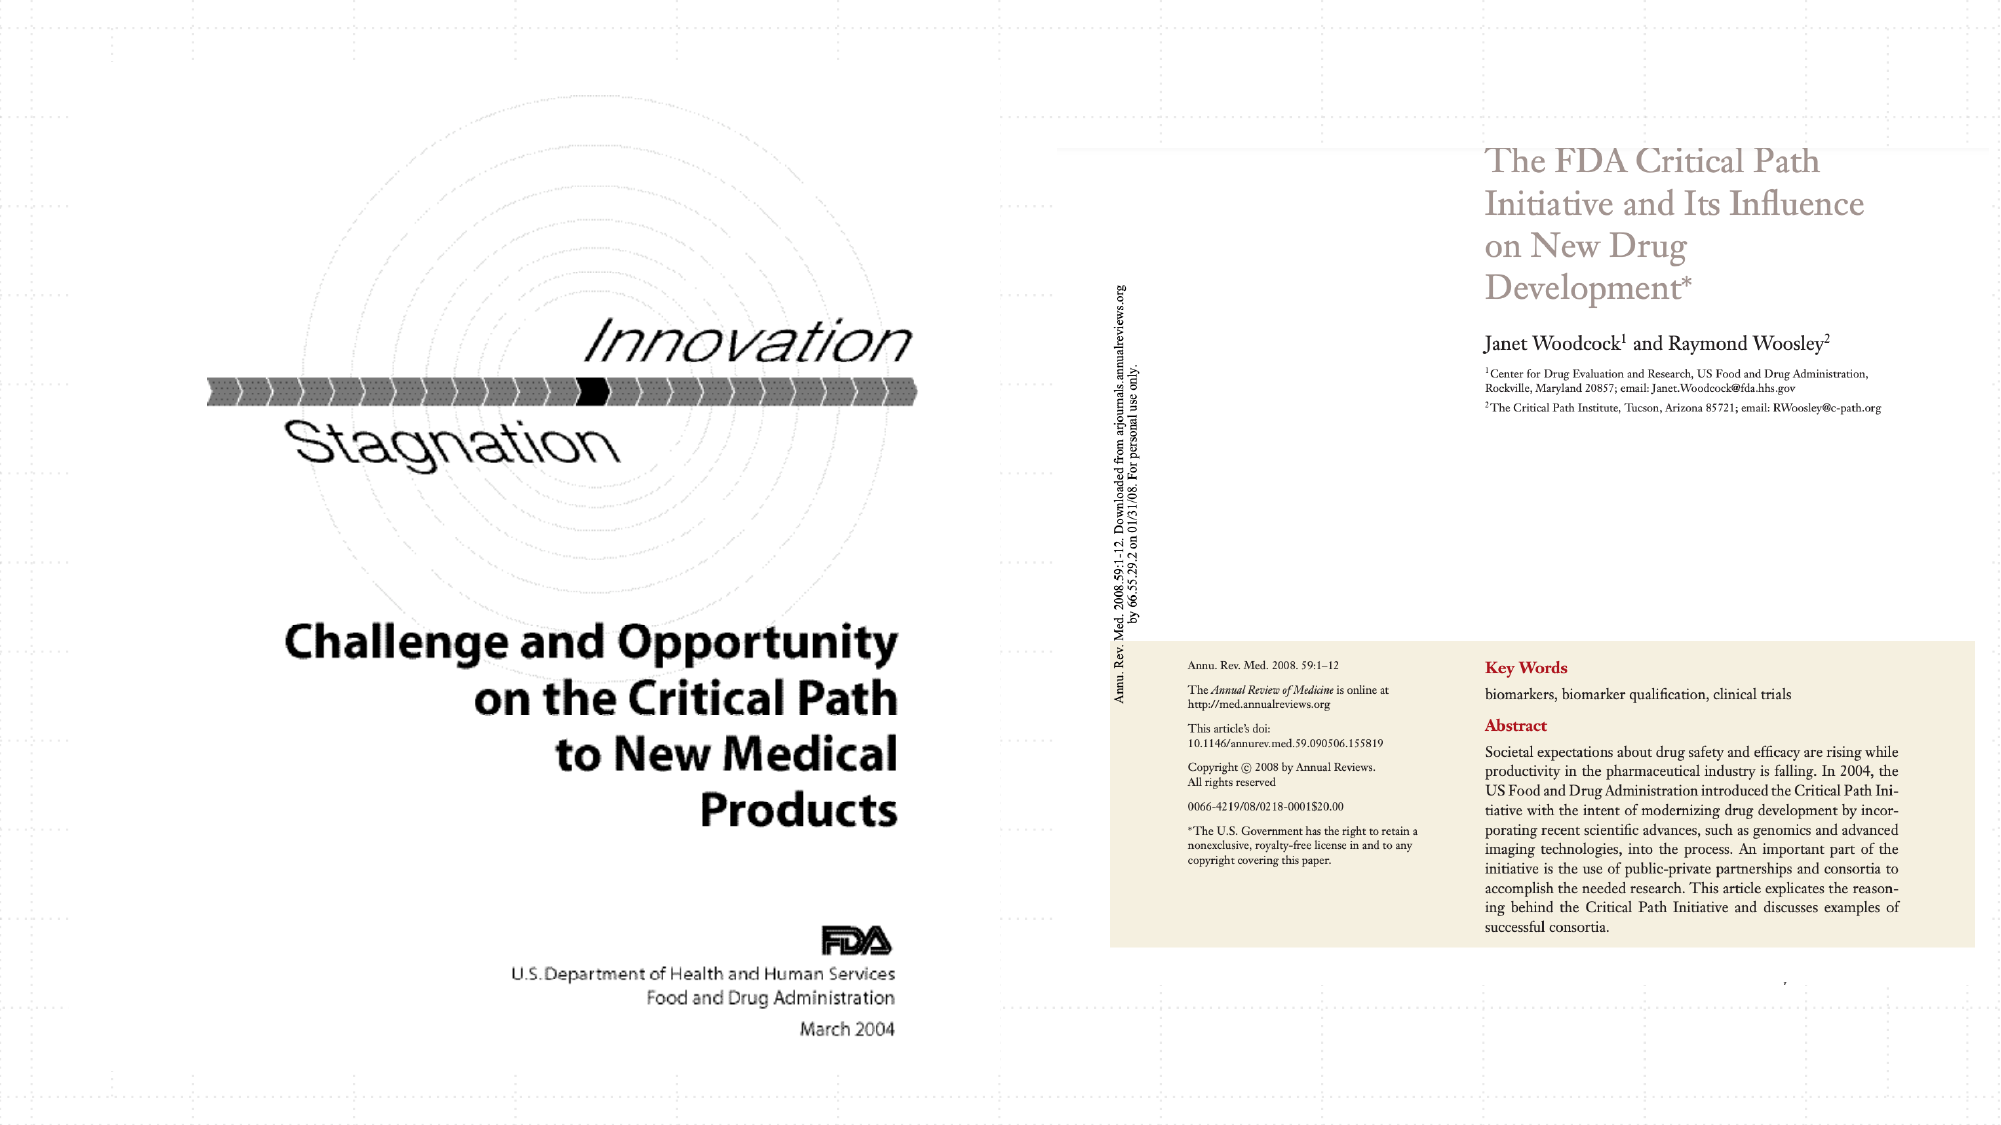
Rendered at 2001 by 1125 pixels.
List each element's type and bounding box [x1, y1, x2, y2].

picture [1057, 148, 1989, 985]
picture [69, 62, 1001, 1071]
